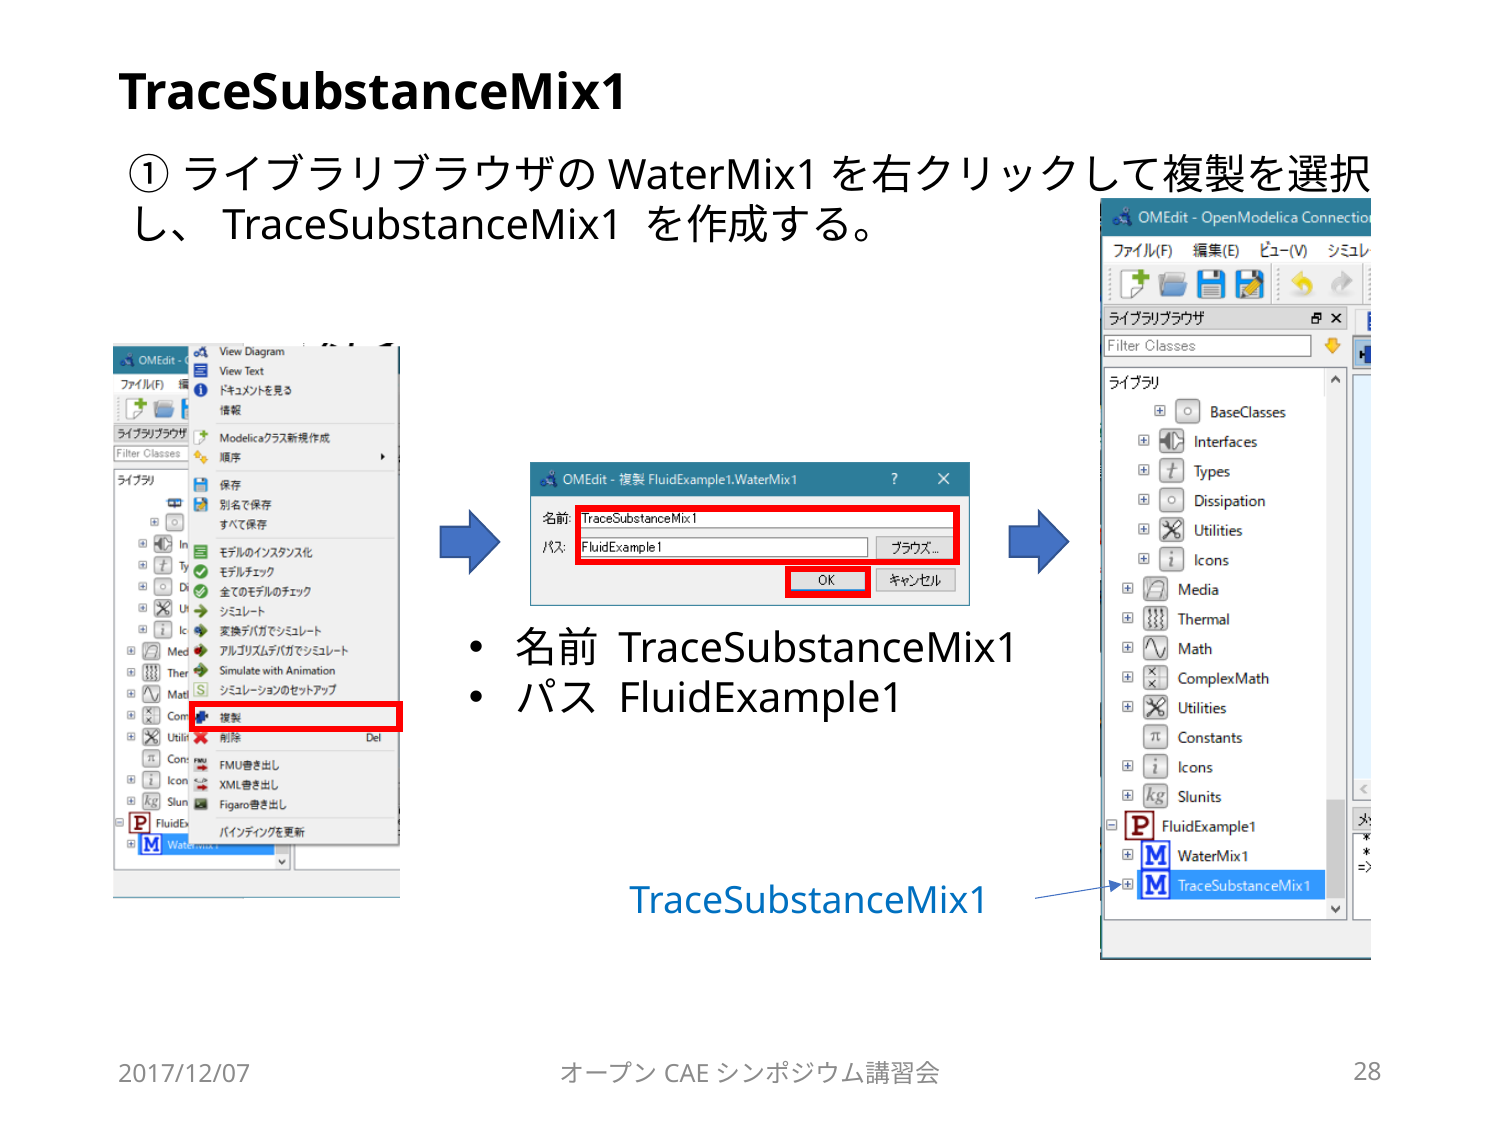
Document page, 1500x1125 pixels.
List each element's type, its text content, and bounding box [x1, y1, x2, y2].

text_box [439, 509, 501, 575]
picture [1100, 197, 1371, 960]
picture [530, 462, 970, 606]
text_box 名前 TraceSubstanceMix1 パス FluidExample1 [453, 613, 1100, 729]
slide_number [103, 1042, 441, 1103]
picture [113, 343, 400, 899]
title TraceSubstanceMix1 [103, 59, 1397, 142]
text_box TraceSubstanceMix1 [614, 868, 1036, 929]
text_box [1035, 884, 1122, 899]
footer オープンCAEシンポジウム講習会 [496, 1042, 1004, 1103]
slide_number 28 [1059, 1042, 1397, 1103]
text_box ①ライブラリブラウザのWaterMix1を右クリックして複製を選択し、TraceSubstanceMix1 を作成する。 [113, 140, 1411, 256]
text_box [1008, 508, 1070, 575]
